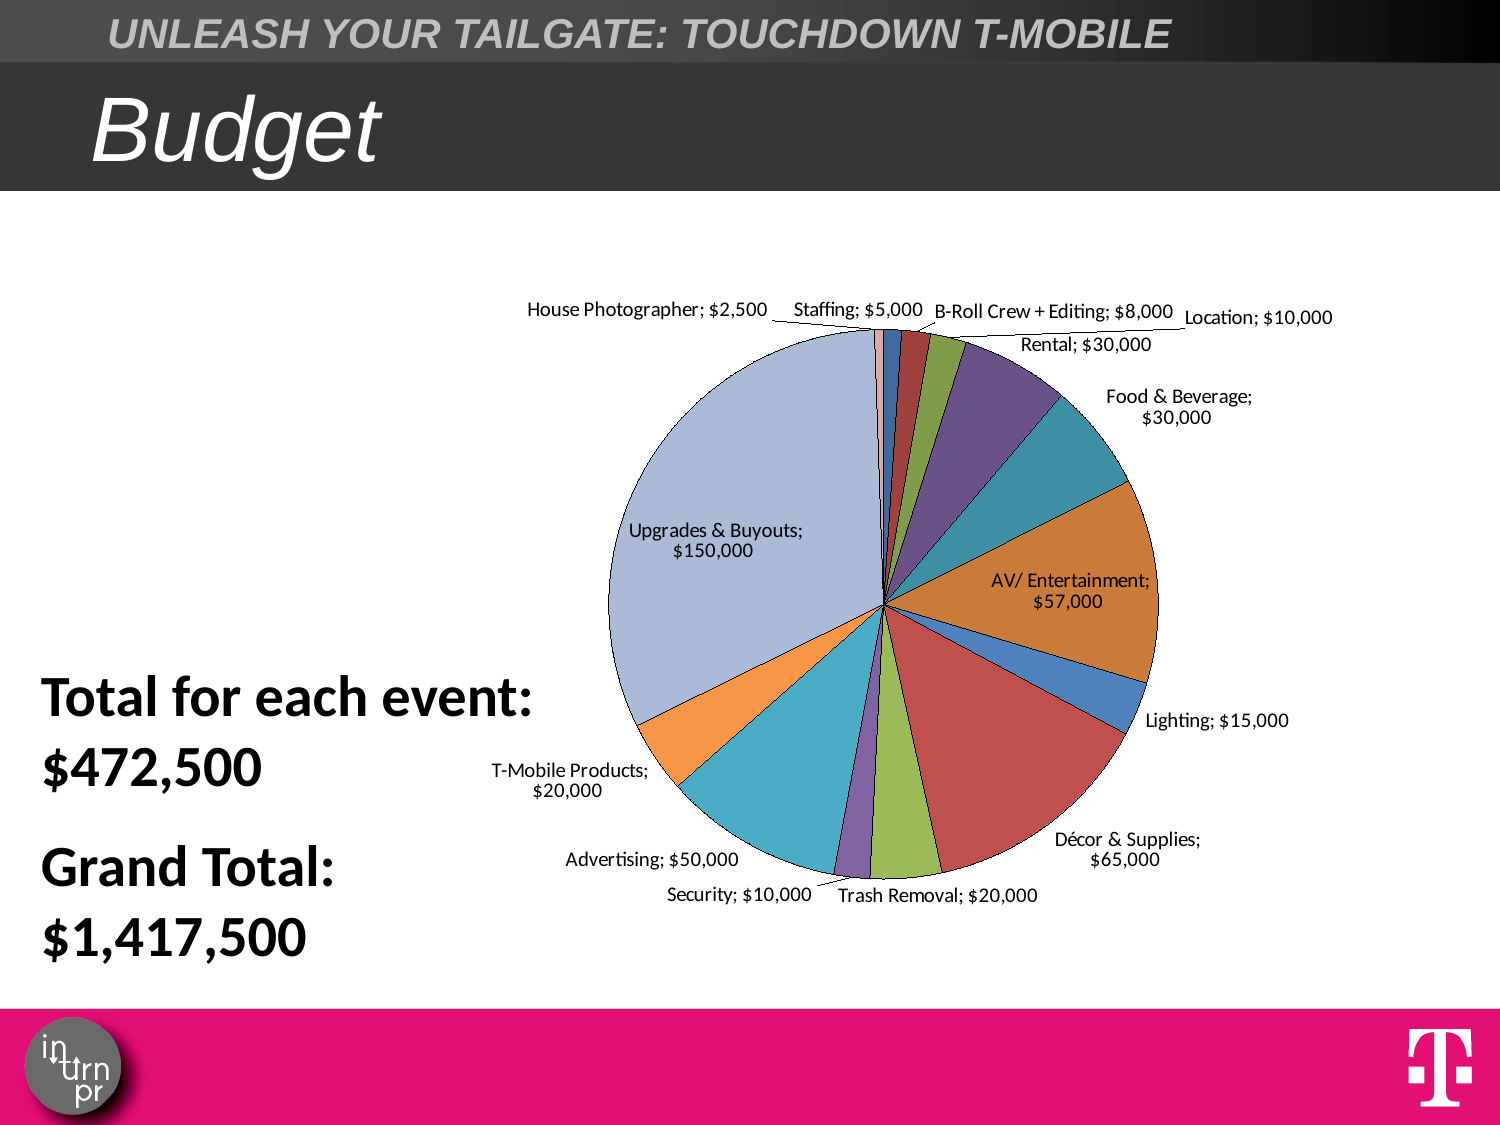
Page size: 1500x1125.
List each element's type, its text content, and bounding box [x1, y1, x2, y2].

text_box Budget [74, 31, 1425, 219]
text_box Grand Total: $1,417,500 [26, 820, 369, 975]
text_box Total for each event: $472,500 [26, 650, 369, 806]
text_box UNLEASH YOUR TAILGATE: TOUCHDOWN T-MOBILE [92, 0, 1443, 126]
picture [0, 0, 1500, 1125]
chart [374, 189, 1426, 1019]
